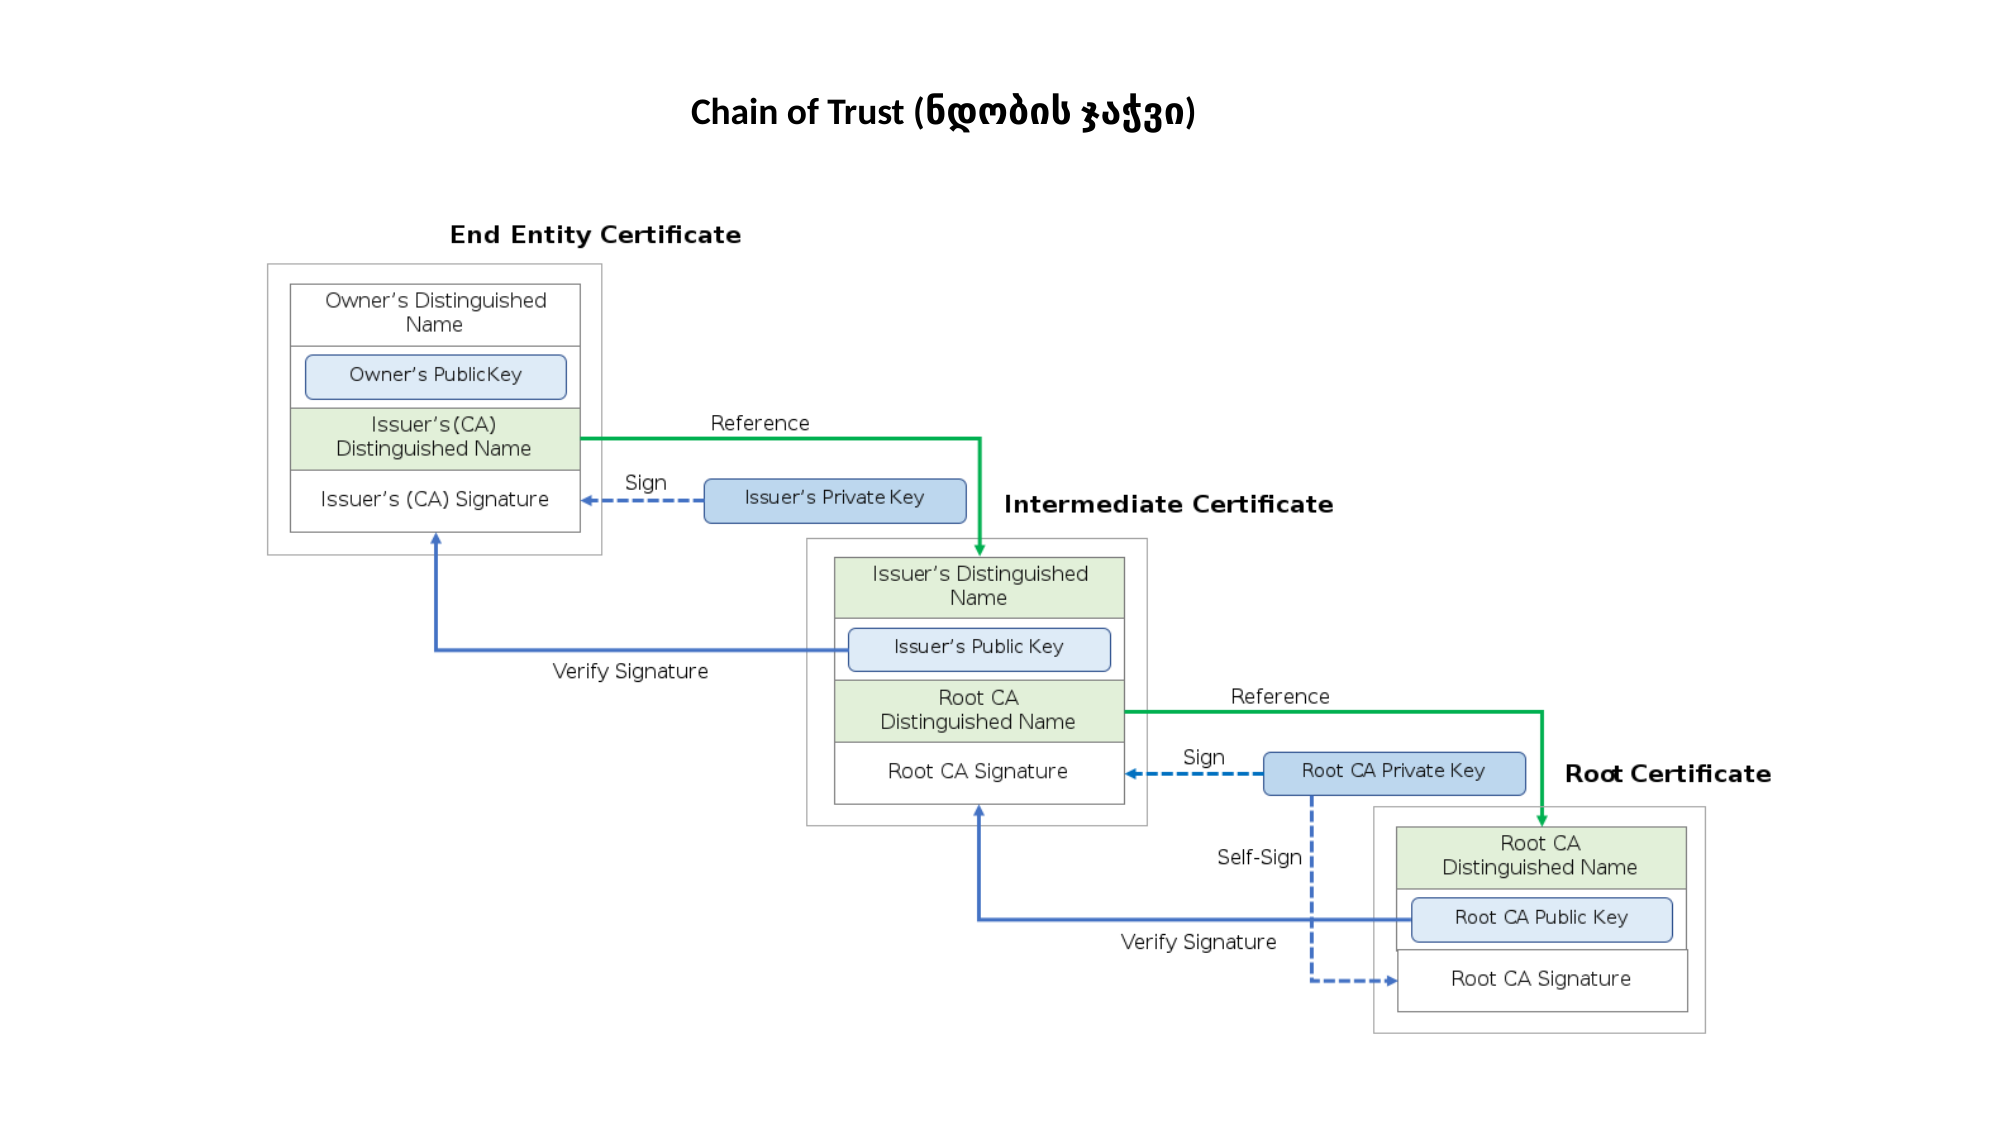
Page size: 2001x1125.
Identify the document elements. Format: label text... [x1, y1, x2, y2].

picture [214, 166, 1834, 1077]
text_box Chain of Trust (ნდობის ჯაჭვი) [676, 79, 1212, 140]
